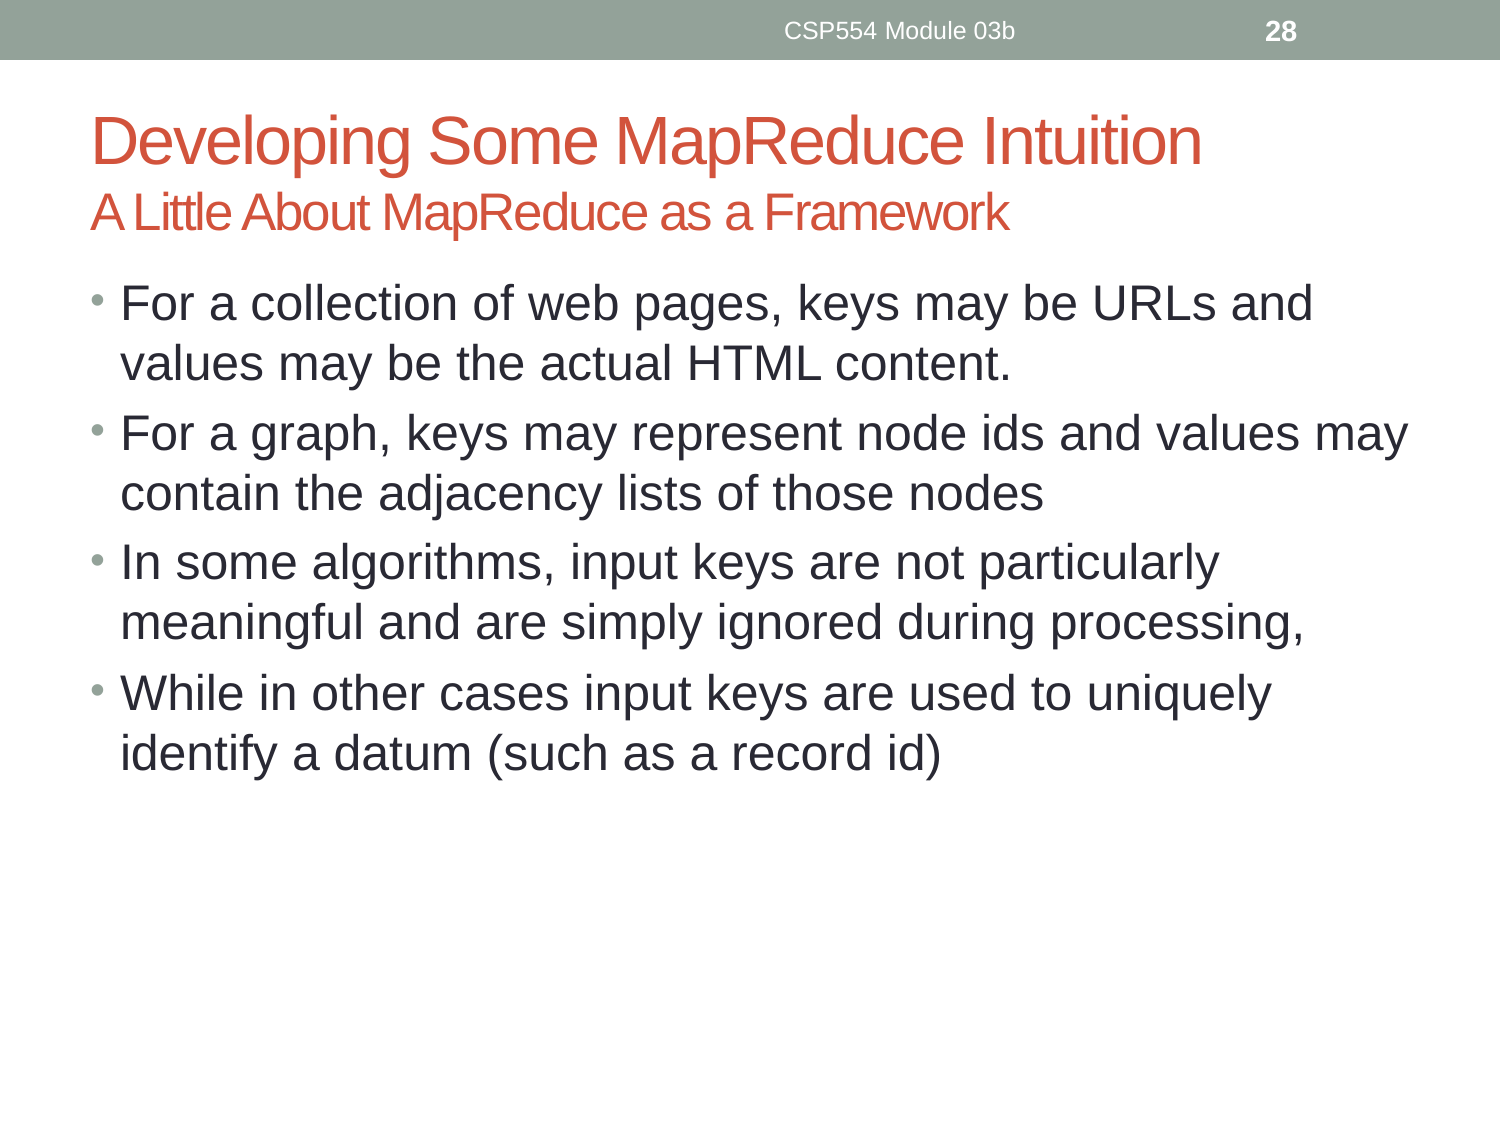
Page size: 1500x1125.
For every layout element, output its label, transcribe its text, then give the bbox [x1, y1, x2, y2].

list For a collection of web pages, keys may be URLs and values may be the actual HTML content. For a graph, keys may represent node ids and values may contain the adjacency lists of those nodes In some algorithms, input keys are not particularly meaningful and are simply ignored during processing, While in other cases input keys are used to uniquely identify a datum (such as a record id) [75, 262, 1425, 1063]
footer CSP554 Module 03b [562, 3, 1238, 57]
title Developing Some MapReduce Intuition A Little About MapReduce as a Framework [75, 87, 1425, 250]
slide_number 28 [1250, 3, 1425, 57]
